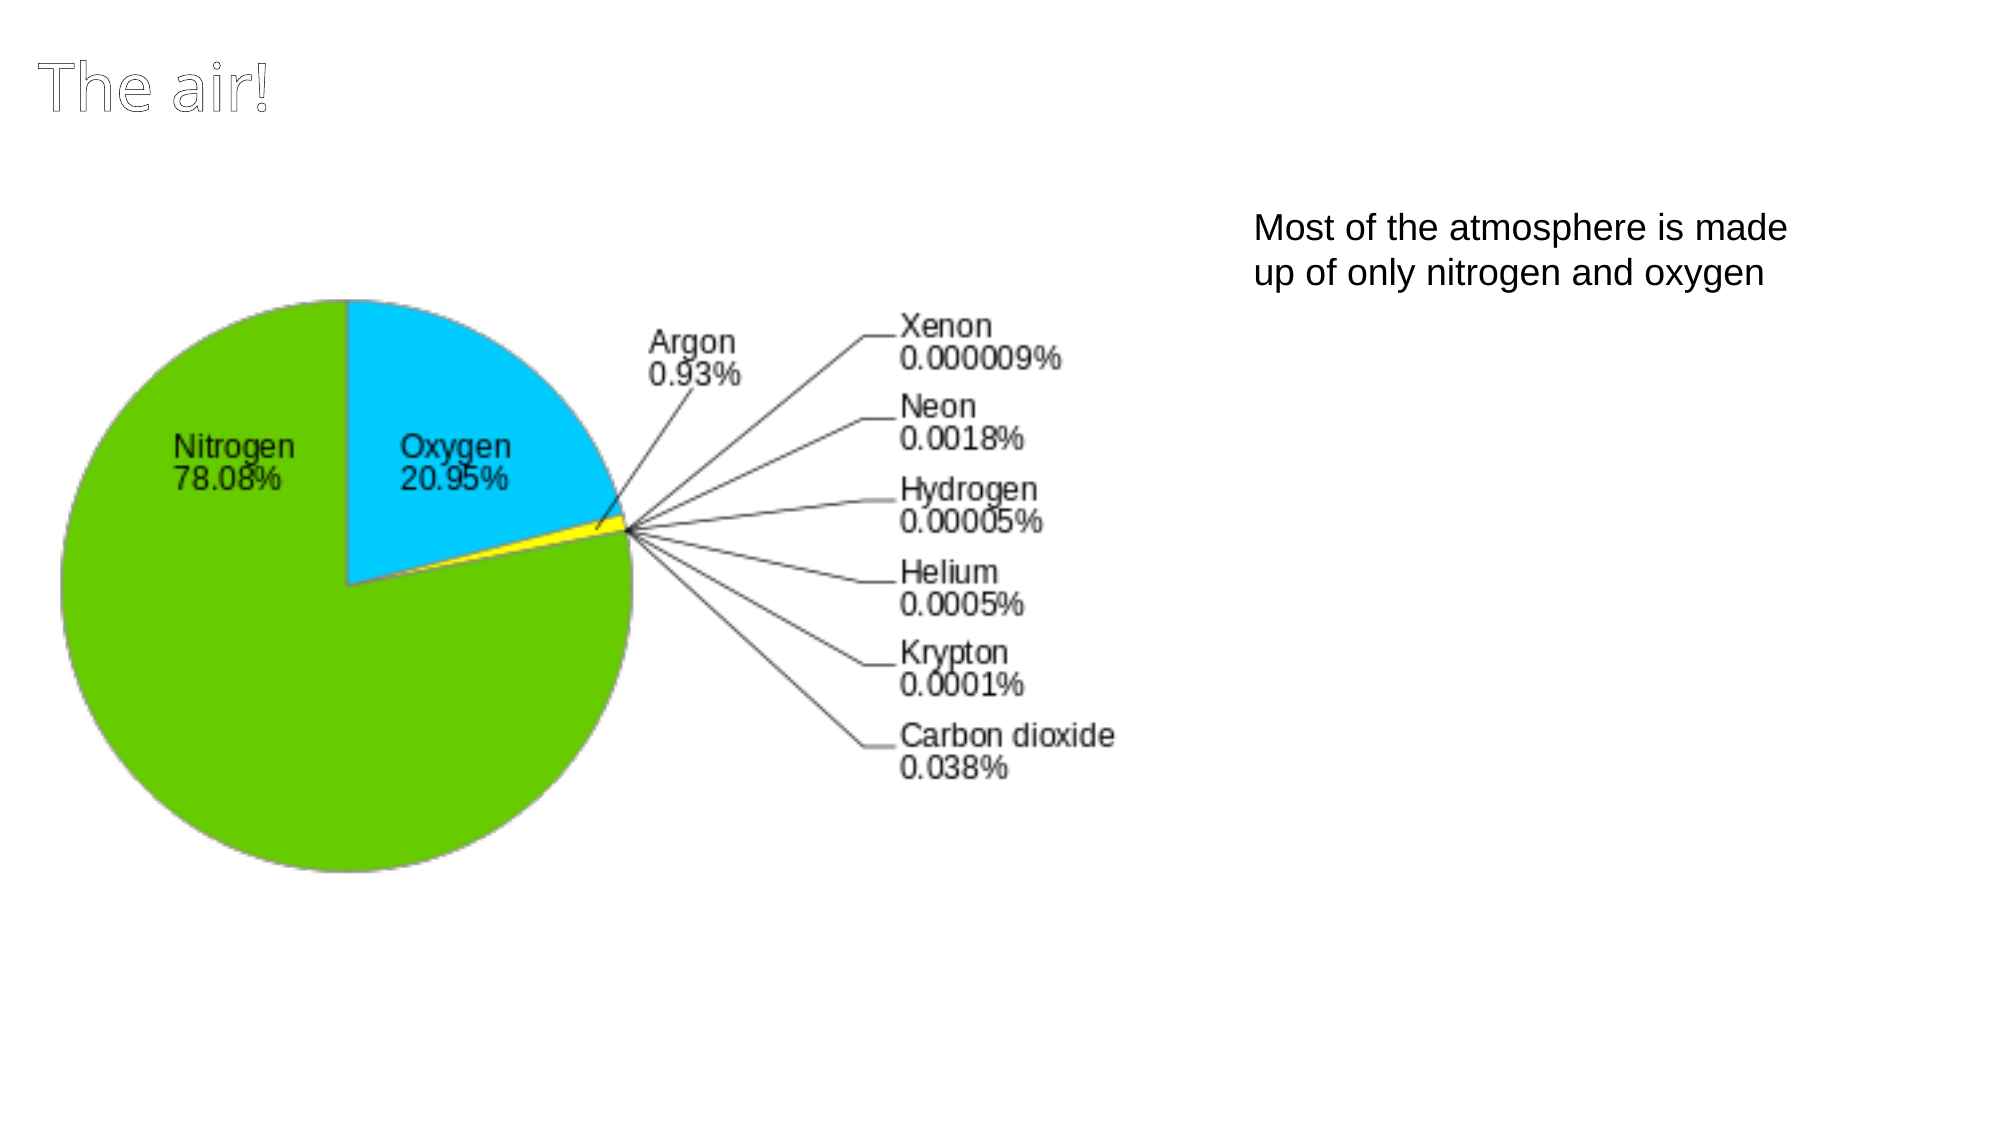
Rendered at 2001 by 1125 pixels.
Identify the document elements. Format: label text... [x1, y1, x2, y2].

picture [59, 298, 1128, 876]
text_box Most of the atmosphere is made up of only nitrogen and oxygen [1238, 195, 1844, 301]
text_box The air! [22, 37, 1035, 132]
